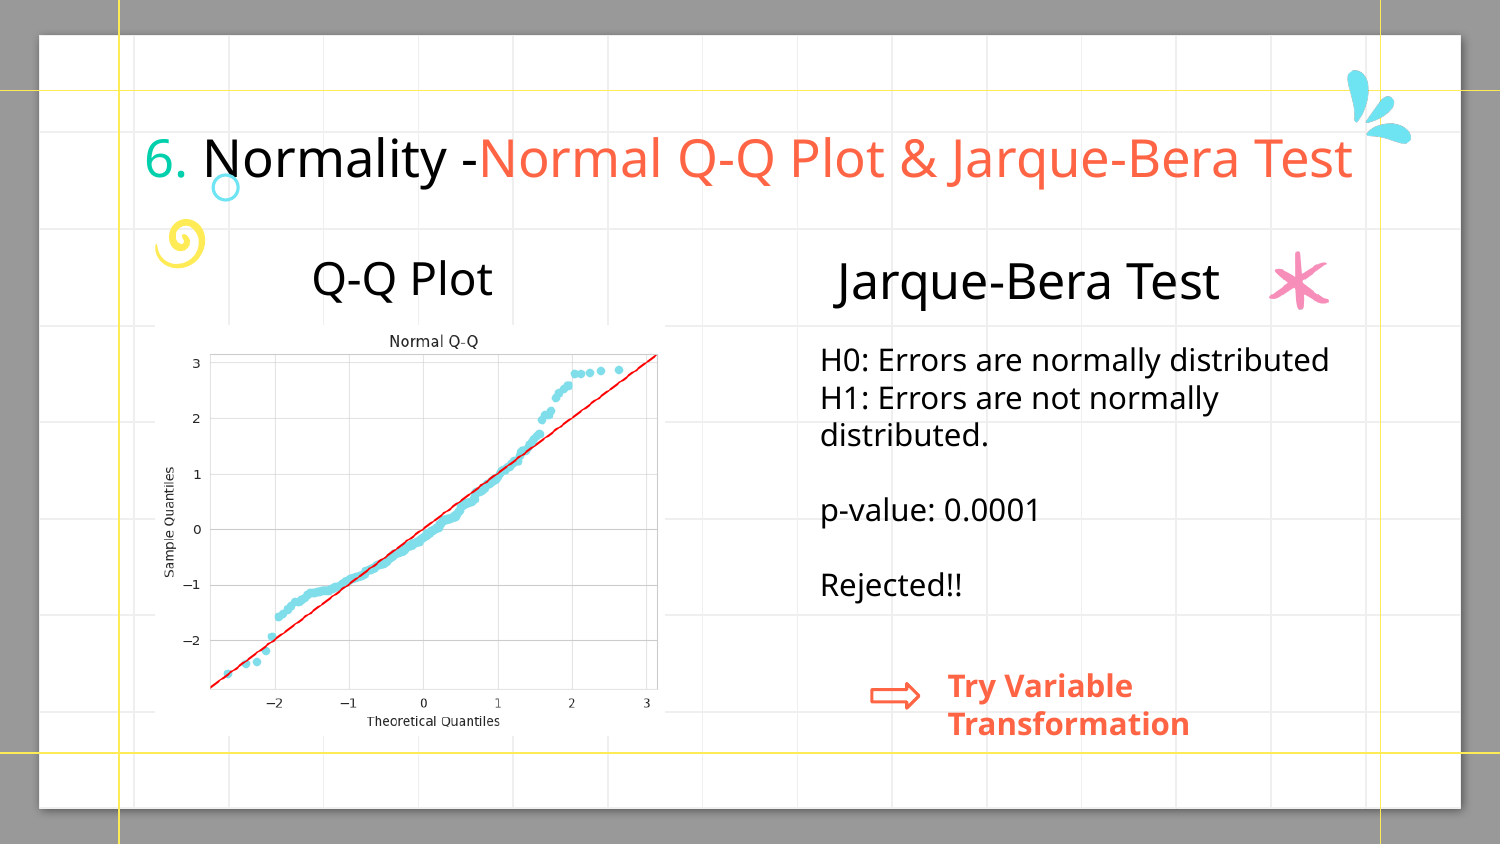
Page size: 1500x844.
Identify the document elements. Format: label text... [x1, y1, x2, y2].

picture [154, 325, 665, 736]
picture [1269, 250, 1329, 310]
text_box Jarque-Bera Test [750, 234, 1237, 325]
text_box Q-Q Plot [254, 234, 509, 320]
text_box [871, 683, 920, 709]
text_box H0: Errors are normally distributed H1: Errors are not normally distributed. p-value: 0.0001 Rejected!! [804, 325, 1382, 601]
text_box Try Variable Transformation [932, 651, 1374, 685]
title 6. Normality -Normal Q-Q Plot & Jarque-Bera Test [118, 101, 1382, 219]
text_box [155, 218, 206, 269]
picture [1329, 63, 1420, 159]
text_box [213, 174, 239, 201]
